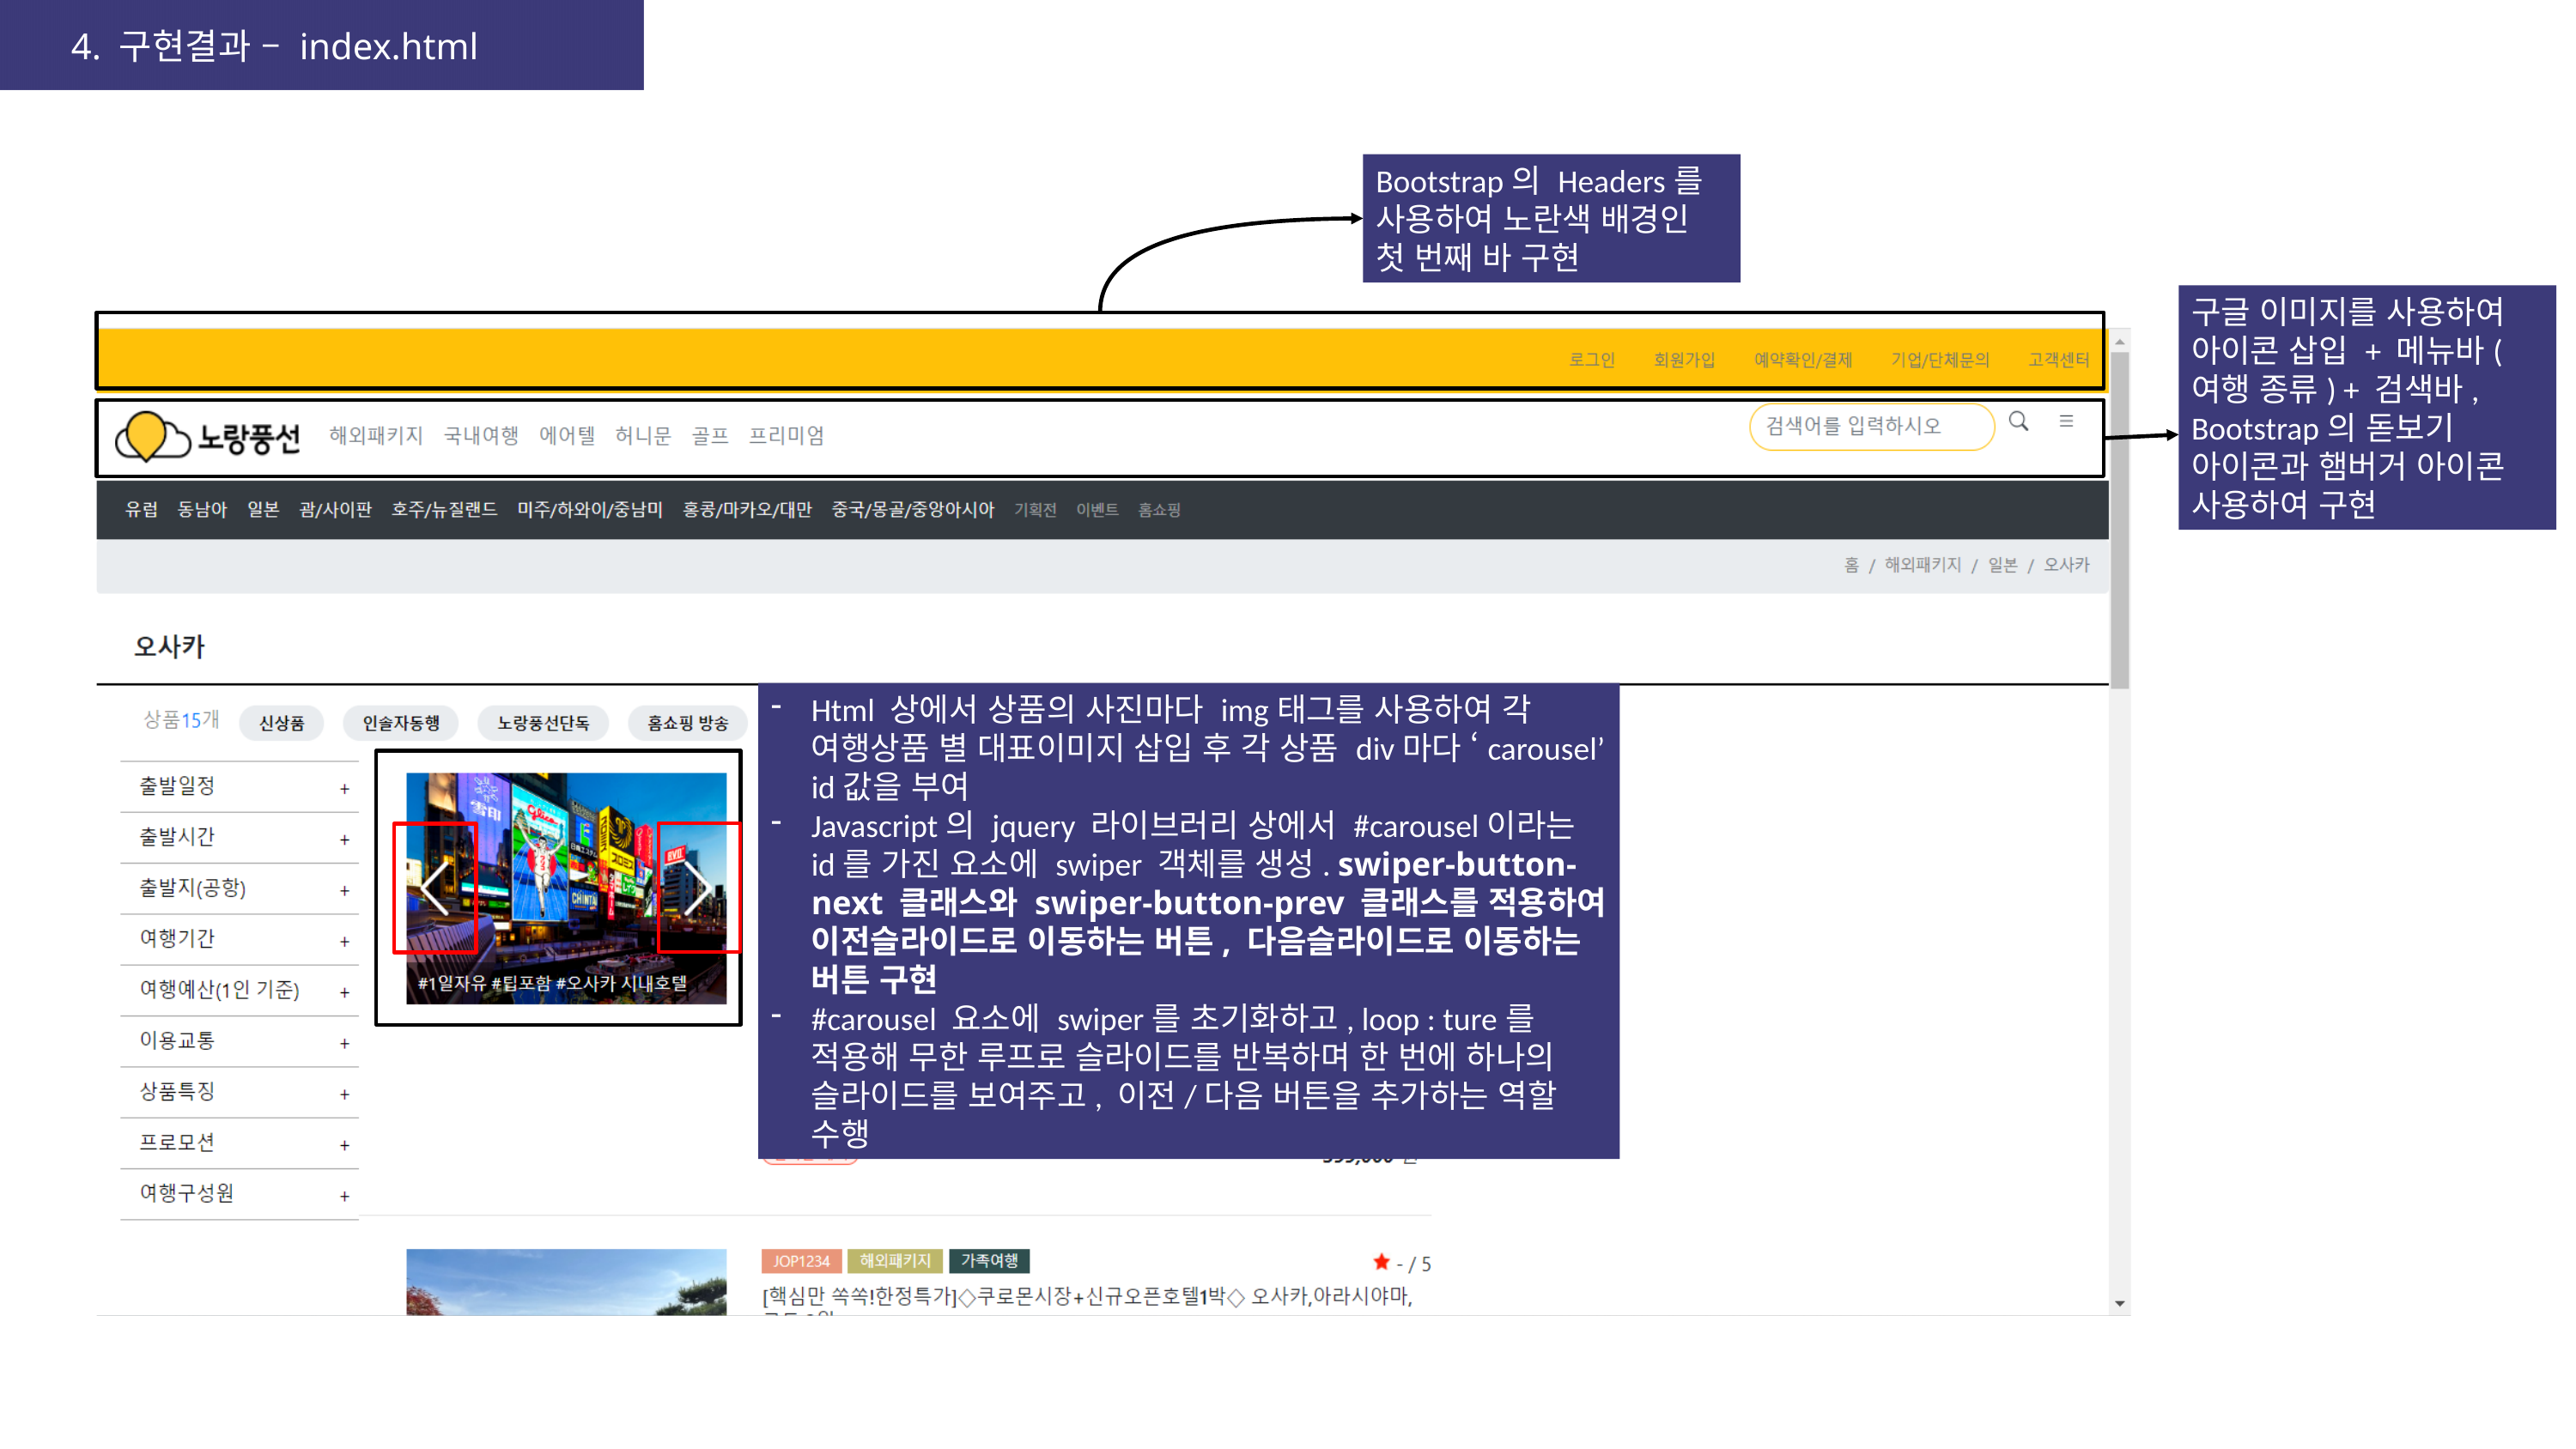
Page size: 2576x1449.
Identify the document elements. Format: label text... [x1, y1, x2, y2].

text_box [1184, 134, 1279, 397]
picture [96, 323, 2131, 1316]
text_box [1283, 311, 2105, 320]
text_box [94, 311, 1180, 323]
text_box 구글 이미지를 사용하여 아이콘 삽입 + 메뉴바(여행 종류) + 검색바, Bootstrap의 돋보기 아이콘과 햄버거 아이콘 사용하여 구현 [2178, 285, 2557, 530]
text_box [0, 0, 645, 90]
text_box Bootstrap의 Headers를 사용하여 노란색 배경인 첫 번째 바 구현 [1363, 154, 1741, 283]
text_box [2103, 434, 2179, 439]
